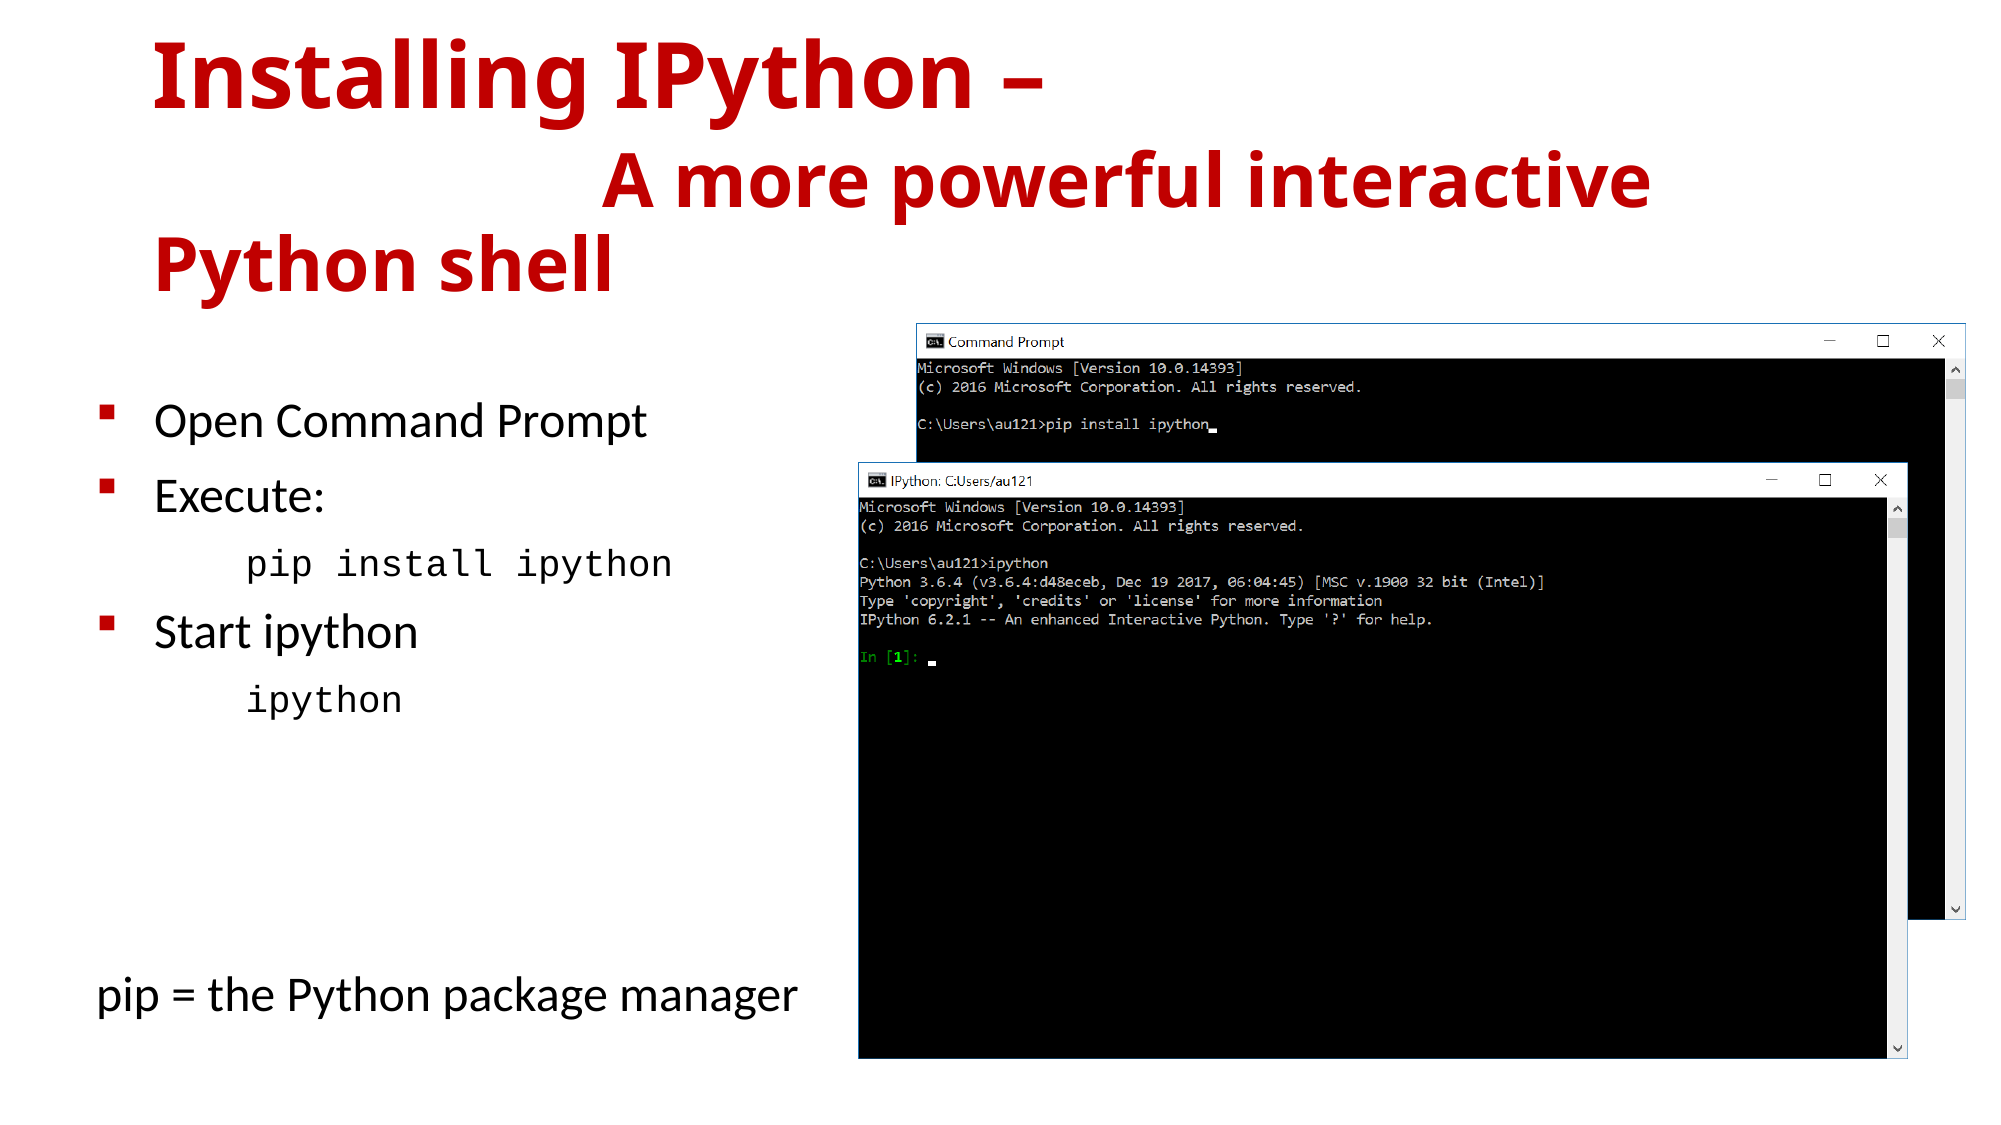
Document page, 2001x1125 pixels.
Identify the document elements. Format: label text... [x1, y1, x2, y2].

list Open Command Prompt Execute: pip install ipython Start ipython ipython pip = the Python package manager [80, 386, 815, 1068]
picture [858, 323, 1966, 1059]
title Installing IPython – A more powerful interactive Python shell [137, 59, 1863, 278]
